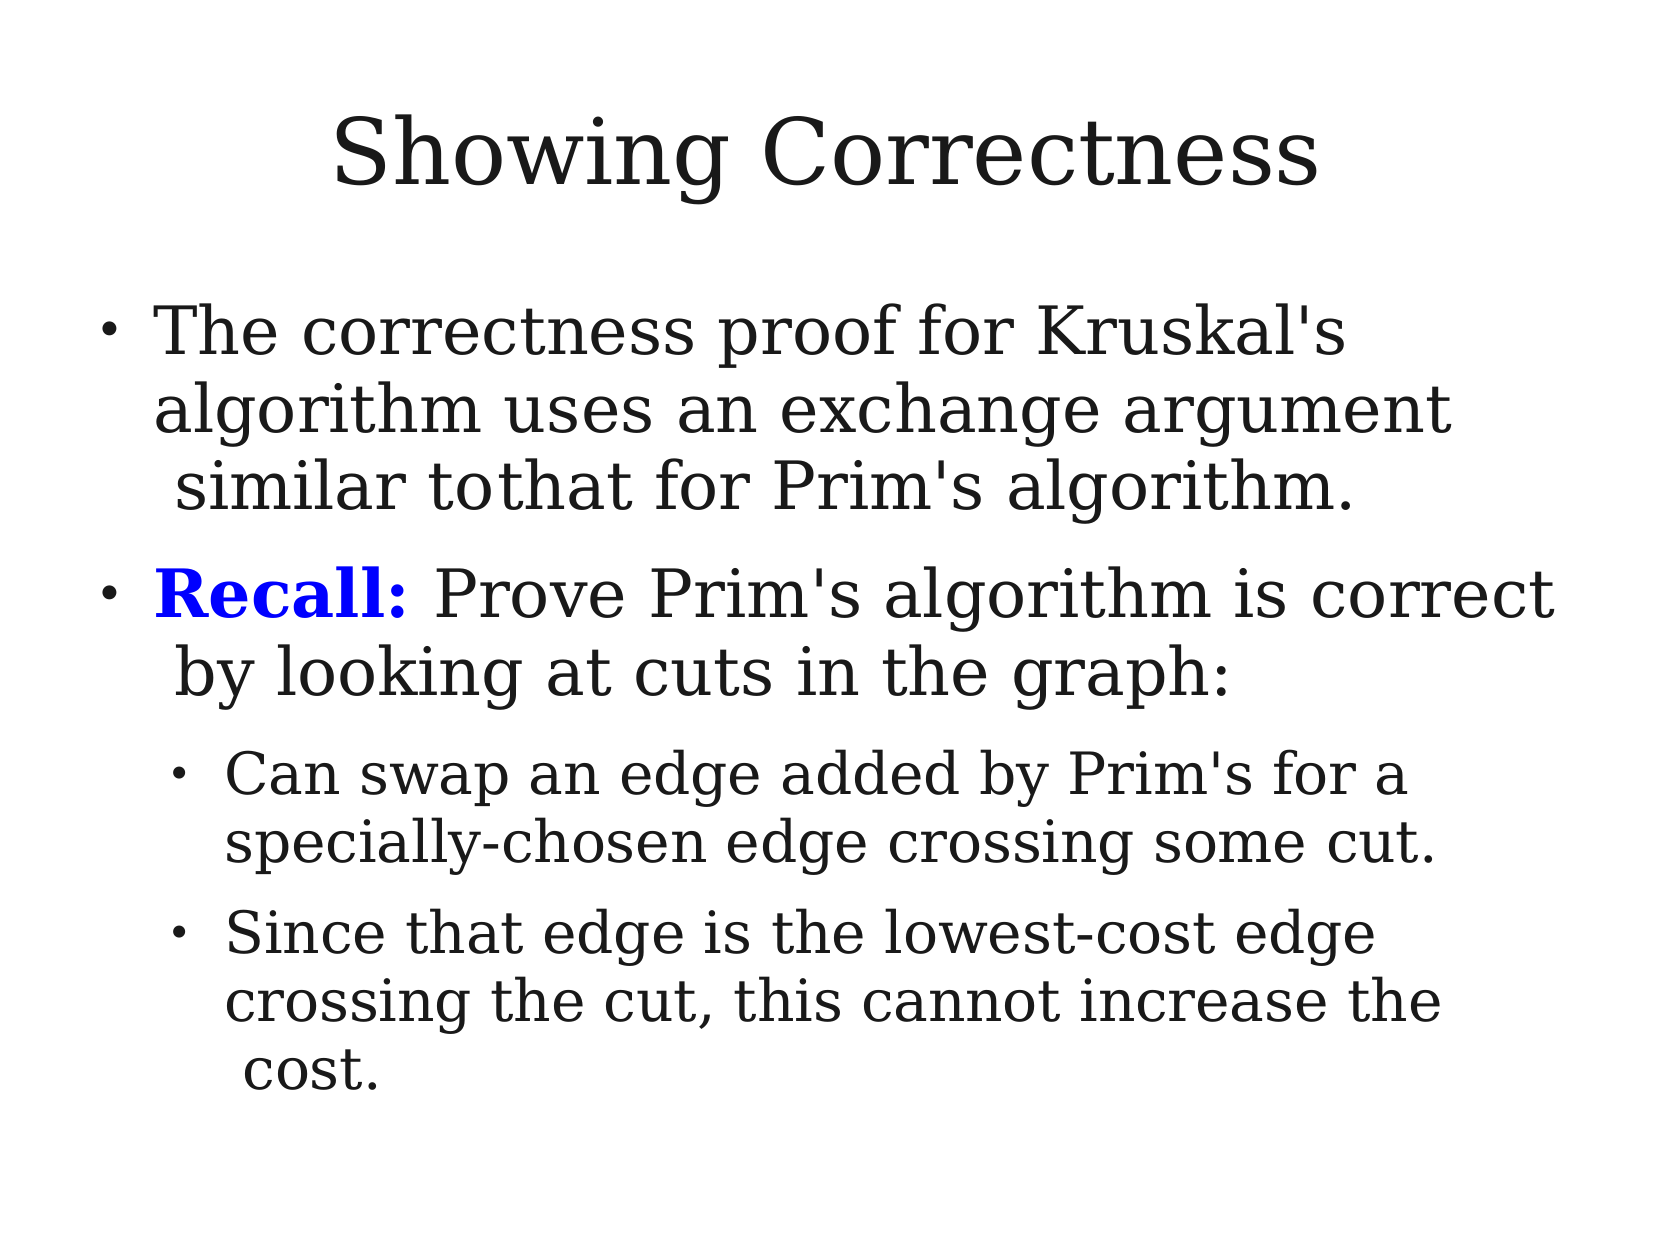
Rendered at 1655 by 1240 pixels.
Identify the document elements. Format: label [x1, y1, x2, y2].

text_box [151, 283, 1558, 709]
title [327, 91, 1325, 283]
text_box [98, 305, 127, 344]
text_box [169, 911, 195, 945]
text_box [98, 569, 127, 608]
text_box [169, 752, 195, 786]
text_box [222, 732, 1450, 1101]
